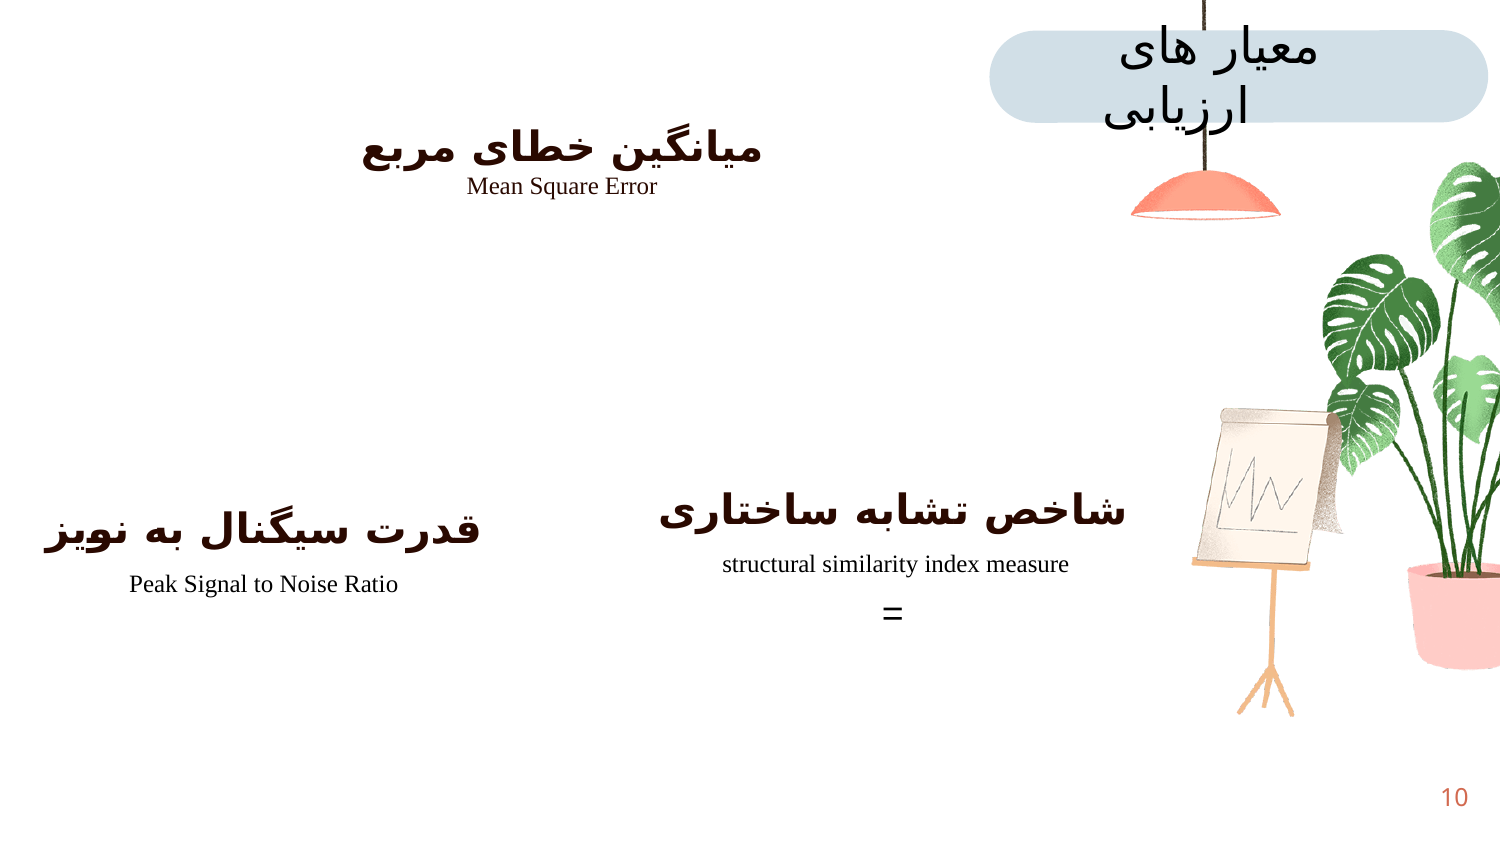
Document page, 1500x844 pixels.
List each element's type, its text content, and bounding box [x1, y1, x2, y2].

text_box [995, 15, 1495, 126]
picture [1130, 0, 1500, 717]
text_box قدرت سیگنال به نویز Peak Signal to Noise Ratio [30, 469, 497, 660]
text_box میانگین خطای مربع Mean Square Error [119, 111, 1005, 295]
text_box شاخص تشابه ساختاری structural similarity index measure [643, 450, 1143, 613]
slide_number 10 [1378, 766, 1469, 832]
